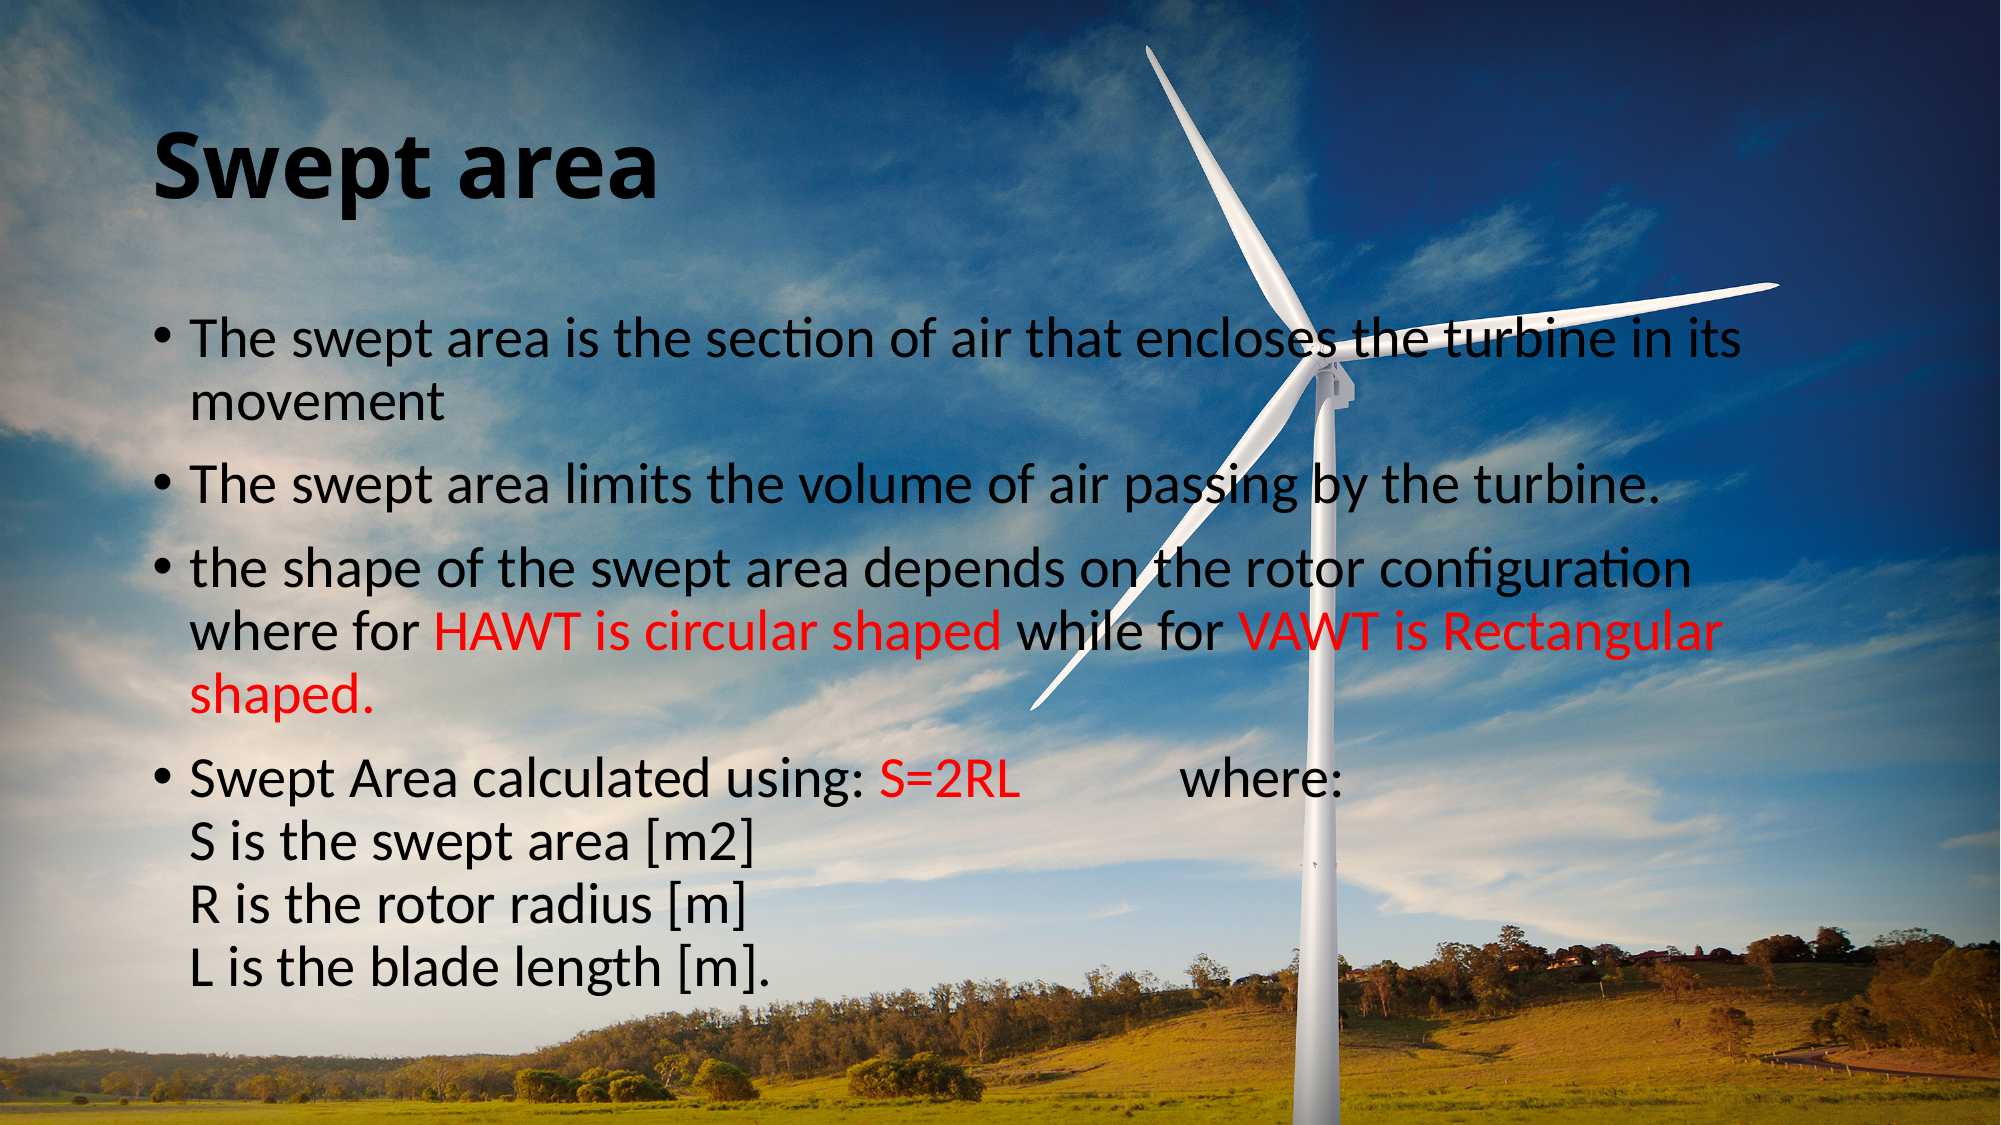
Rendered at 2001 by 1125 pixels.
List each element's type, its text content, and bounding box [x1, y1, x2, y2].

title Swept area [137, 59, 1863, 278]
picture [0, 0, 2001, 1125]
list The swept area is the section of air that encloses the turbine in its movement The swept area limits the volume of air passing by the turbine. the shape of the swept area depends on the rotor configuration where for HAWT is circular shaped while for VAWT is Rectangular shaped. Swept Area calculated using: S=2RL where: S is the swept area [m2] R is the rotor radius [m] L is the blade length [m]. [137, 299, 1863, 1106]
